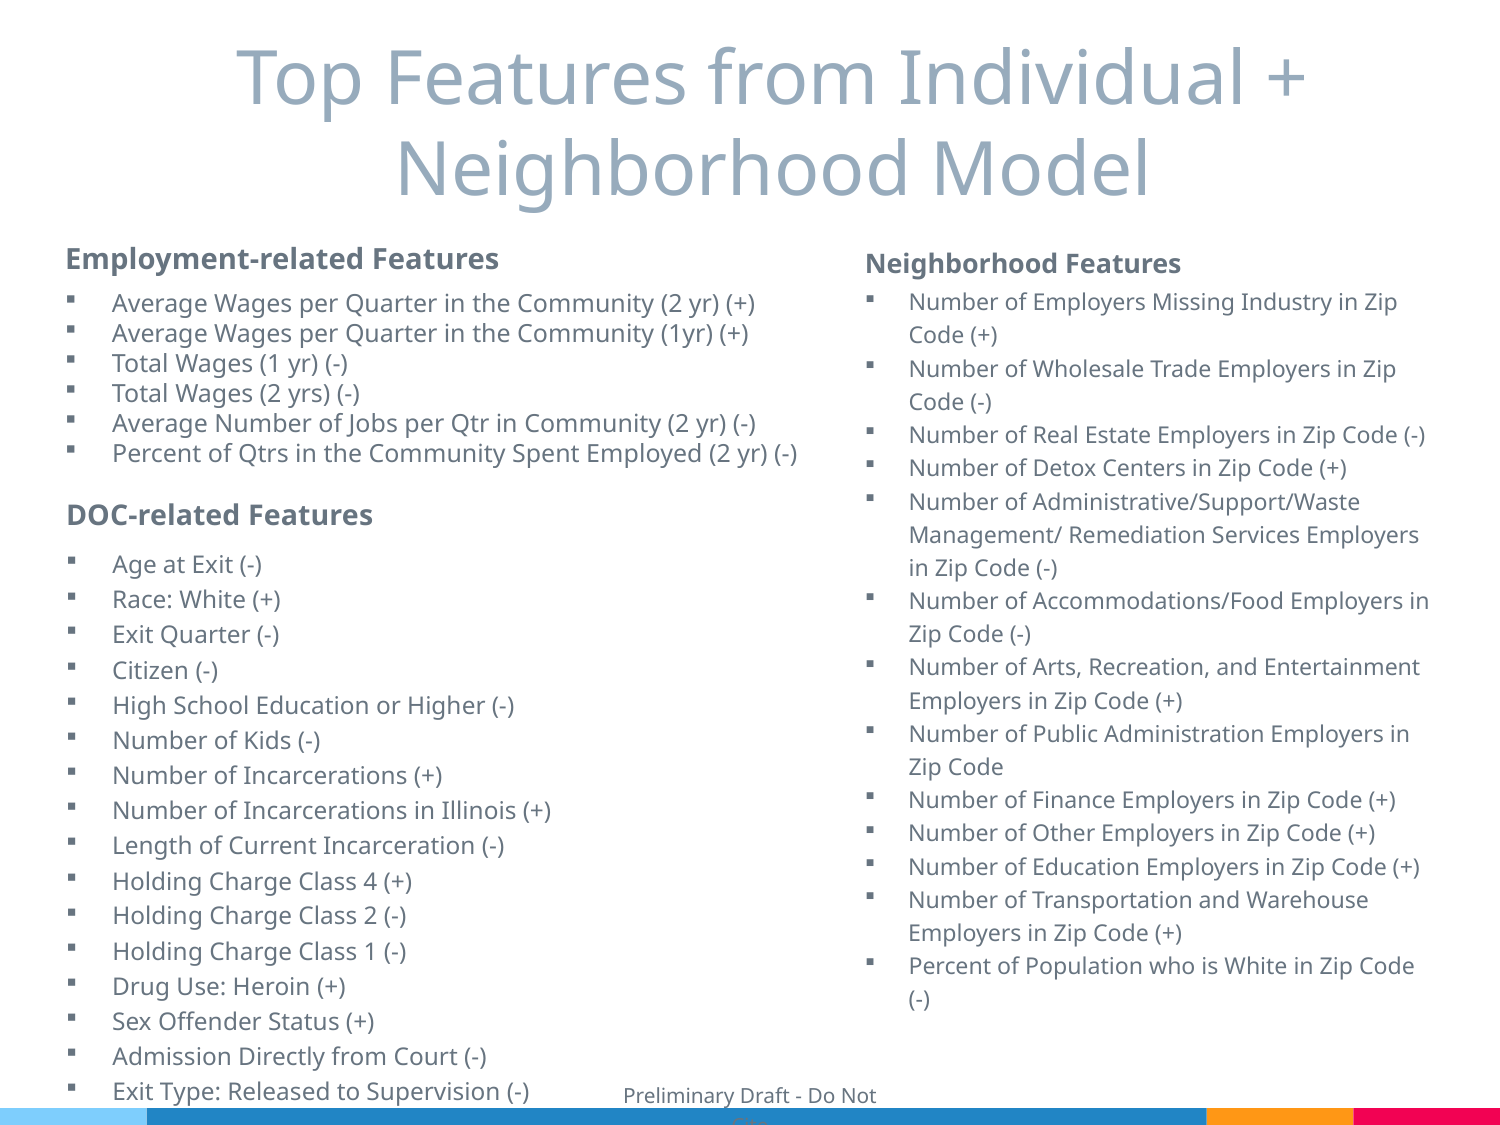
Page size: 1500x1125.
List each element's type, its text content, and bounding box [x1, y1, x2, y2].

title Top Features from Individual + Neighborhood Model [146, 37, 1400, 225]
list Neighborhood Features Number of Employers Missing Industry in Zip Code (+) Number of Wholesale Trade Employers in Zip Code (-) Number of Real Estate Employers in Zip Code (-) Number of Detox Centers in Zip Code (+) Number of Administrative/Support/Waste Management/ Remediation Services Employers in Zip Code (-) Number of Accommodations/Food Employers in Zip Code (-) Number of Arts, Recreation, and Entertainment Employers in Zip Code (+) Number of Public Administration Employers in Zip Code Number of Finance Employers in Zip Code (+) Number of Other Employers in Zip Code (+) Number of Education Employers in Zip Code (+) Number of Transportation and Warehouse Employers in Zip Code (+) Percent of Population who is White in Zip Code (-) [849, 224, 1450, 1075]
text_box Employment-related Features Average Wages per Quarter in the Community (2 yr) (+) Average Wages per Quarter in the Community (1yr) (+) Total Wages (1 yr) (-) Total Wages (2 yrs) (-) Average Number of Jobs per Qtr in Community (2 yr) (-) Percent of Qtrs in the Community Spent Employed (2 yr) (-) [50, 224, 825, 500]
text_box Preliminary Draft - Do Not Cite [599, 1062, 900, 1113]
list DOC-related Features Age at Exit (-) Race: White (+) Exit Quarter (-) Citizen (-) High School Education or Higher (-) Number of Kids (-) Number of Incarcerations (+) Number of Incarcerations in Illinois (+) Length of Current Incarceration (-) Holding Charge Class 4 (+) Holding Charge Class 2 (-) Holding Charge Class 1 (-) Drug Use: Heroin (+) Sex Offender Status (+) Admission Directly from Court (-) Exit Type: Released to Supervision (-) [51, 474, 825, 1125]
